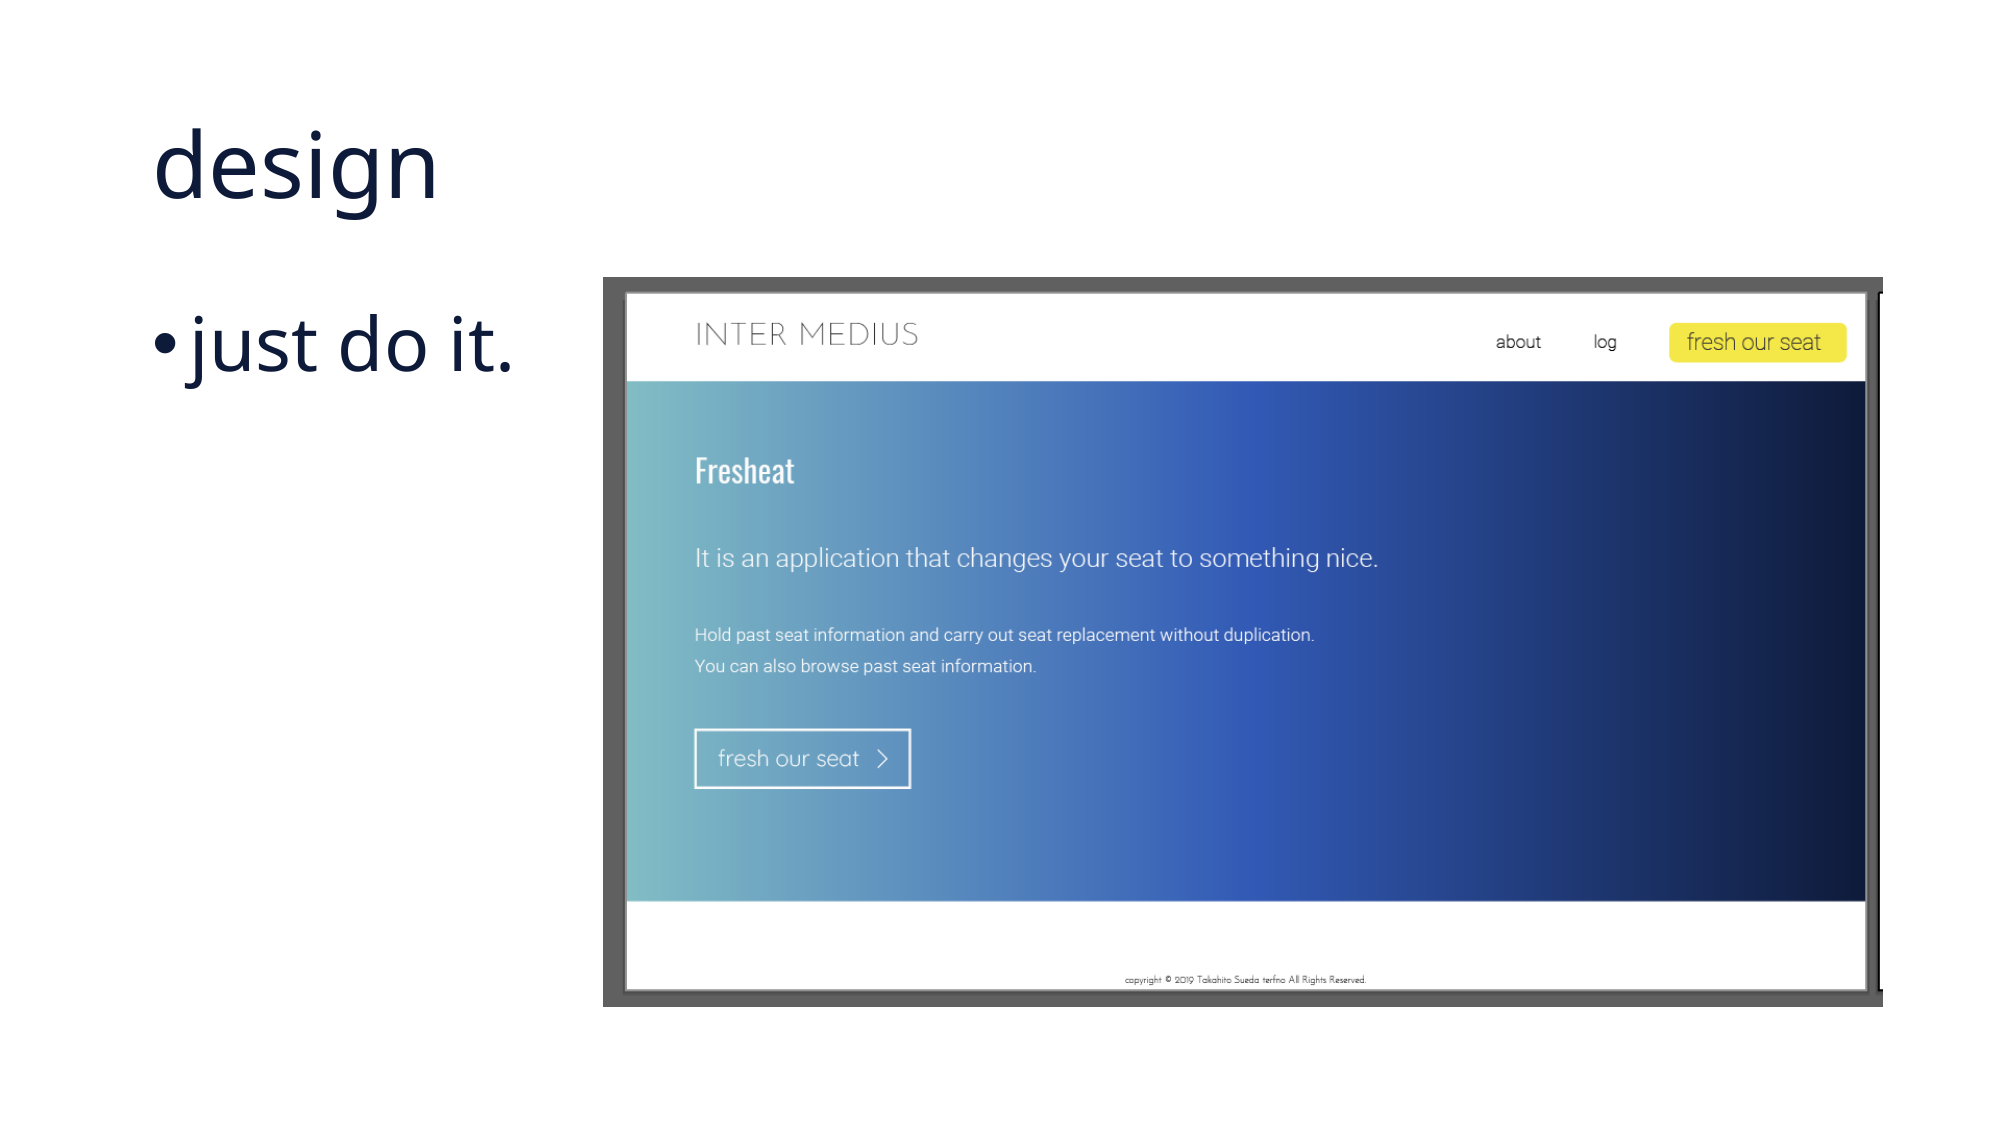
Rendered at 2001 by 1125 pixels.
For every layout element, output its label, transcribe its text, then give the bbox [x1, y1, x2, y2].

list just do it. [137, 299, 1863, 1014]
title design [137, 59, 1863, 278]
picture [603, 277, 1883, 1007]
